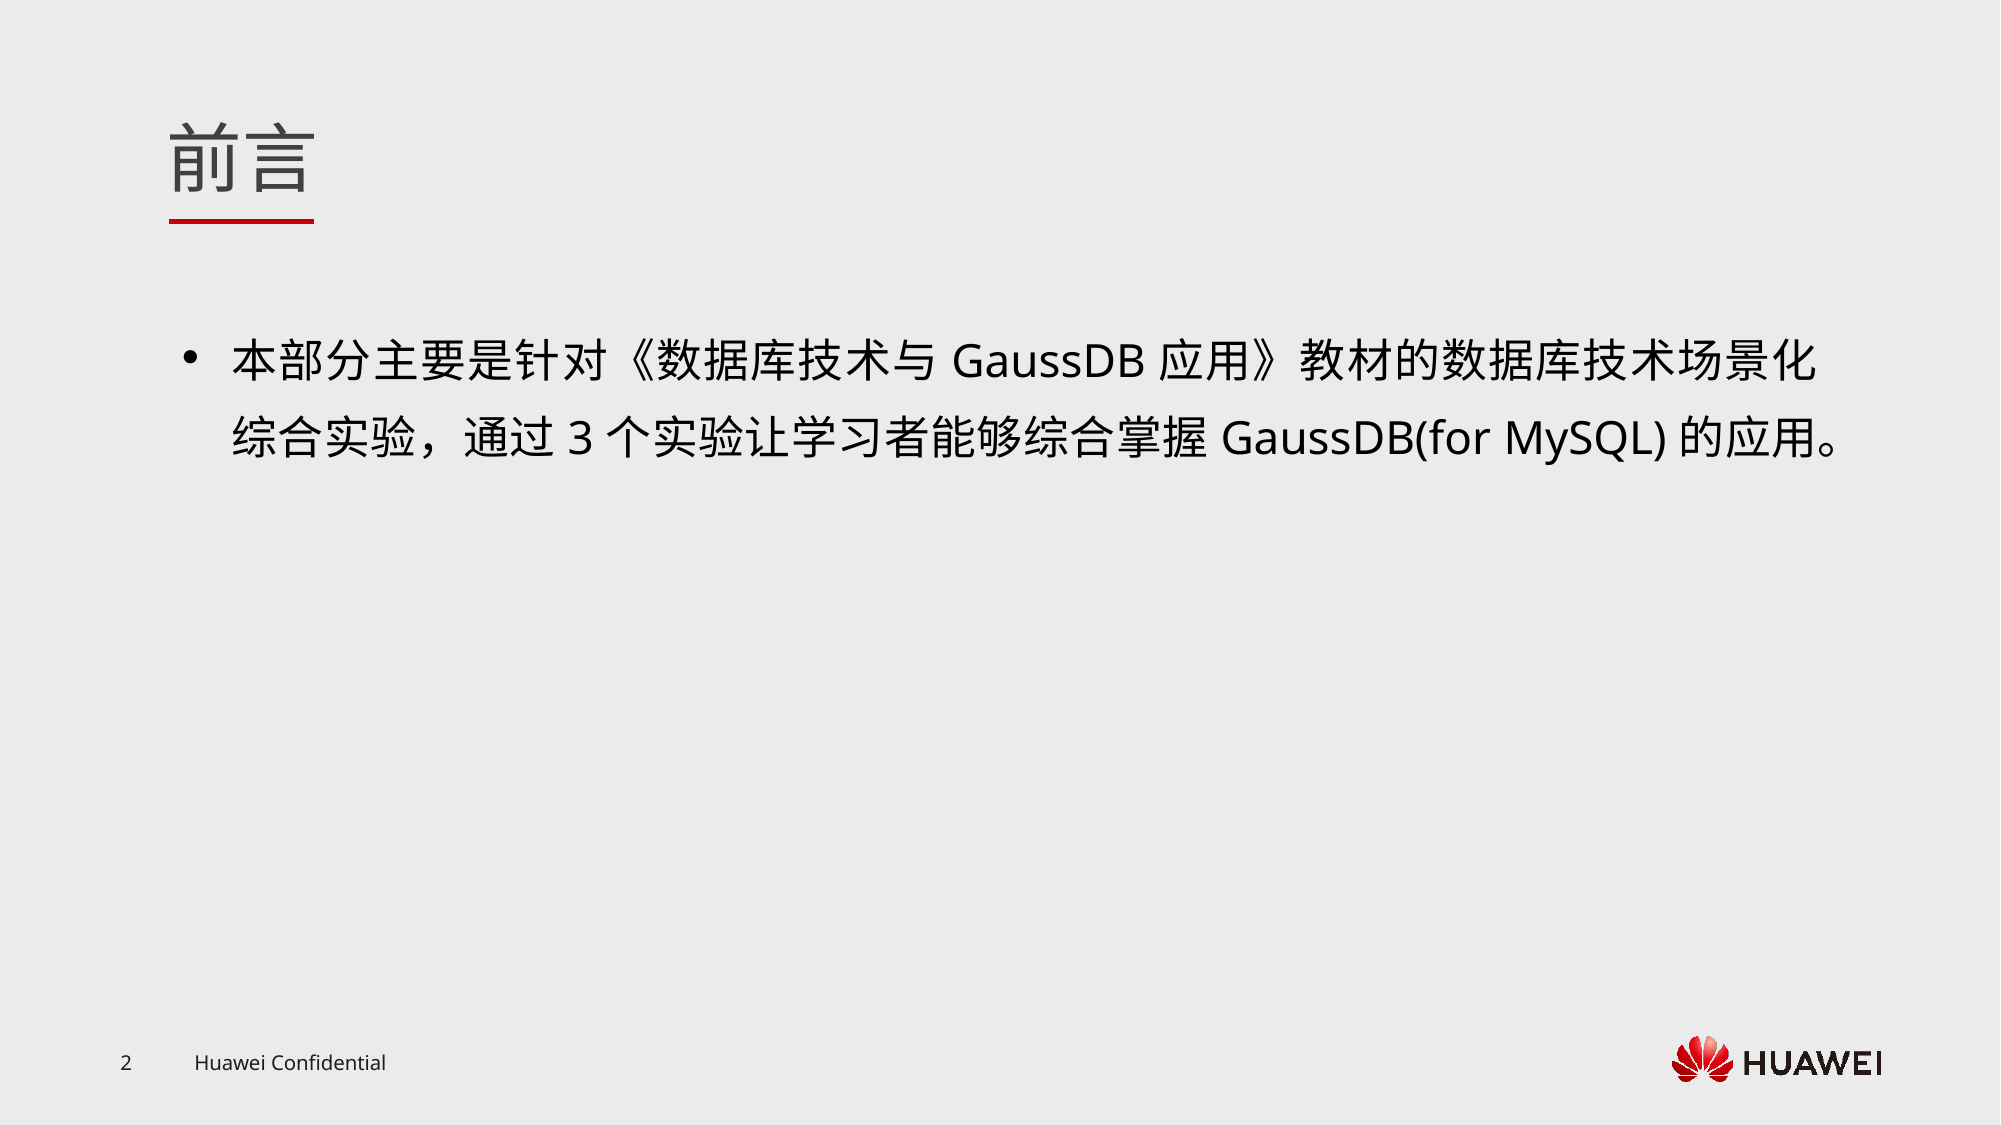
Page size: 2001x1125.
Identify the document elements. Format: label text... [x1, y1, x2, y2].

picture [1672, 1036, 1881, 1082]
list 本部分主要是针对《数据库技术与GaussDB应用》教材的数据库技术场景化综合实验，通过3个实验让学习者能够综合掌握GaussDB(for MySQL)的应用。 [167, 302, 1833, 973]
